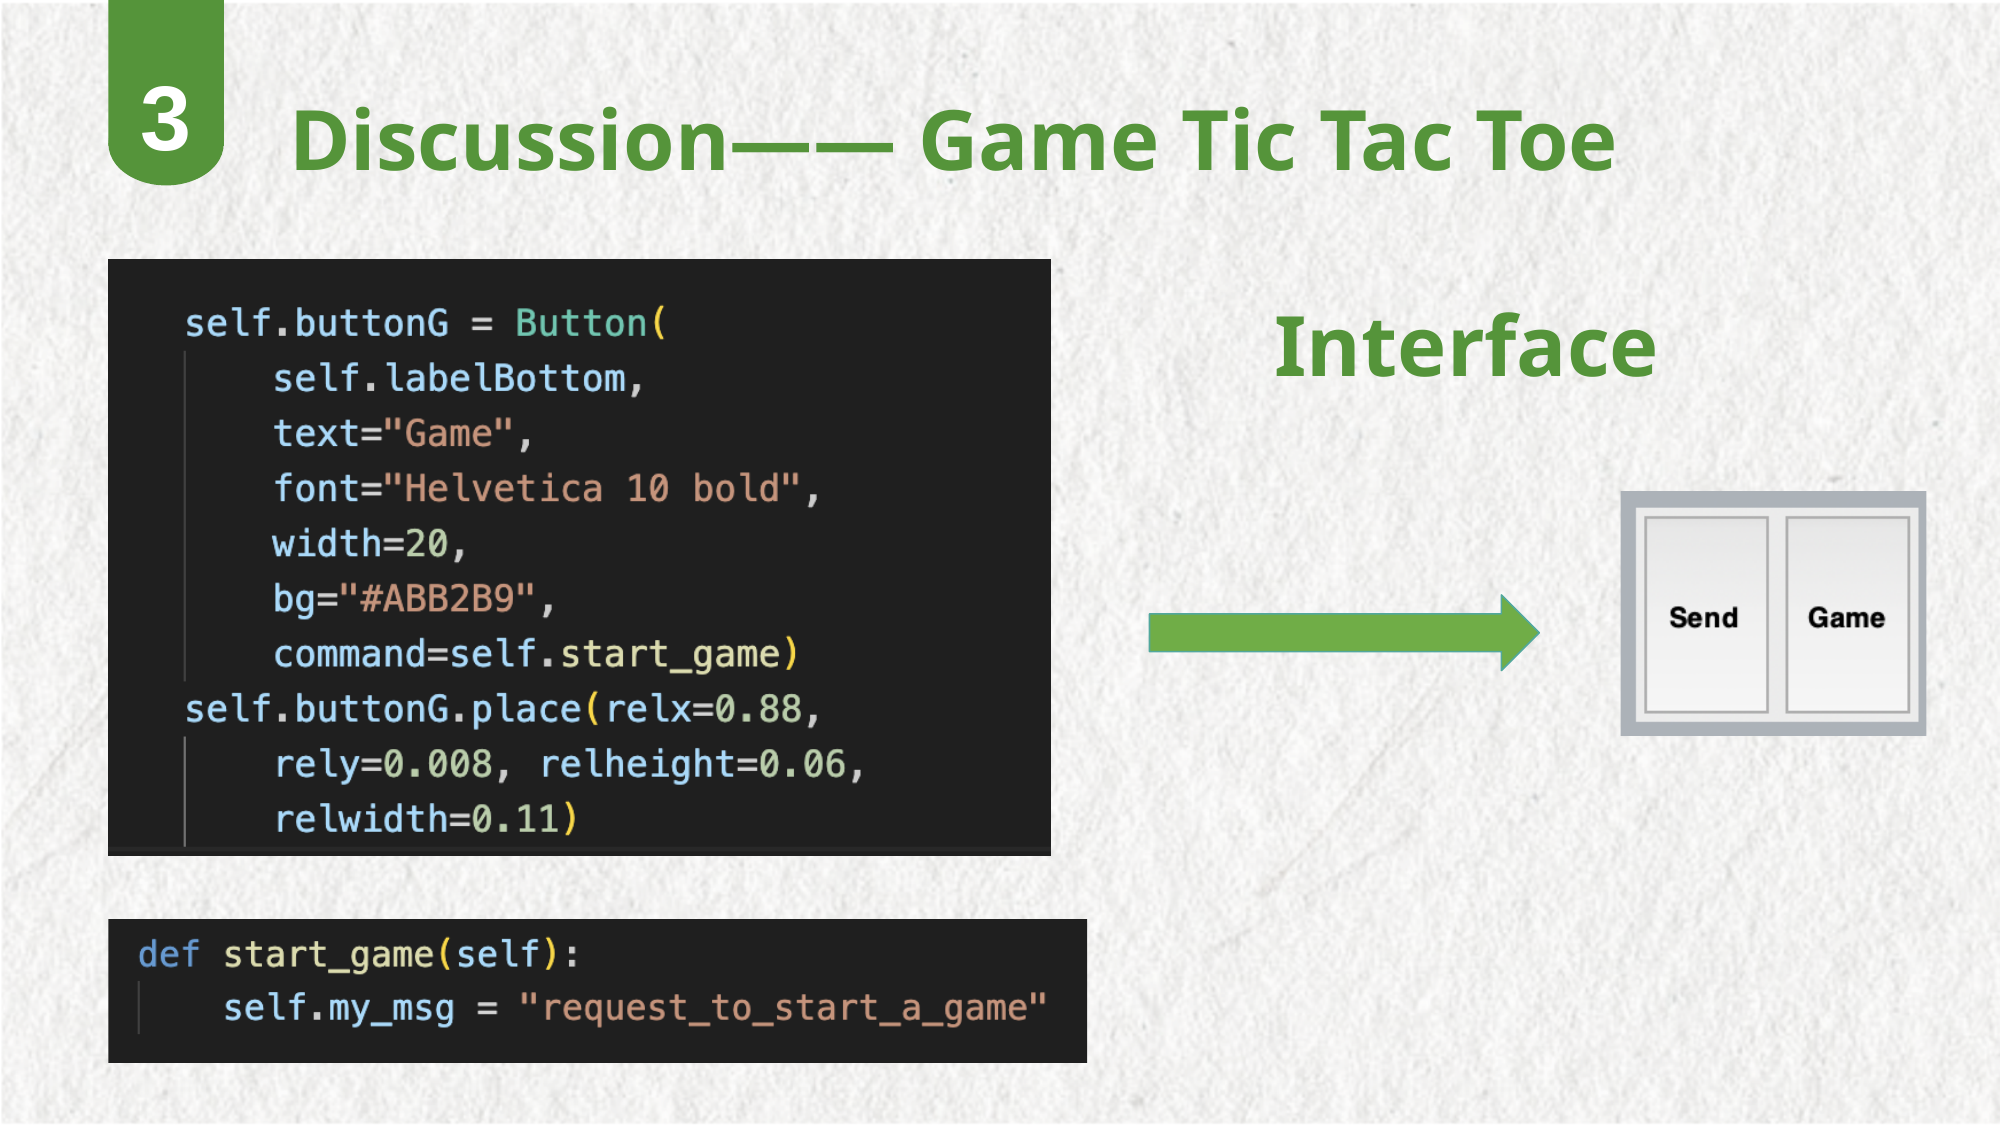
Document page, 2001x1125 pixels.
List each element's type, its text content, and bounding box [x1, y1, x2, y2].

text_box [108, 0, 1808, 196]
picture [3, 2, 2000, 1125]
text_box [1149, 594, 1540, 671]
text_box Interface [1259, 285, 1927, 401]
